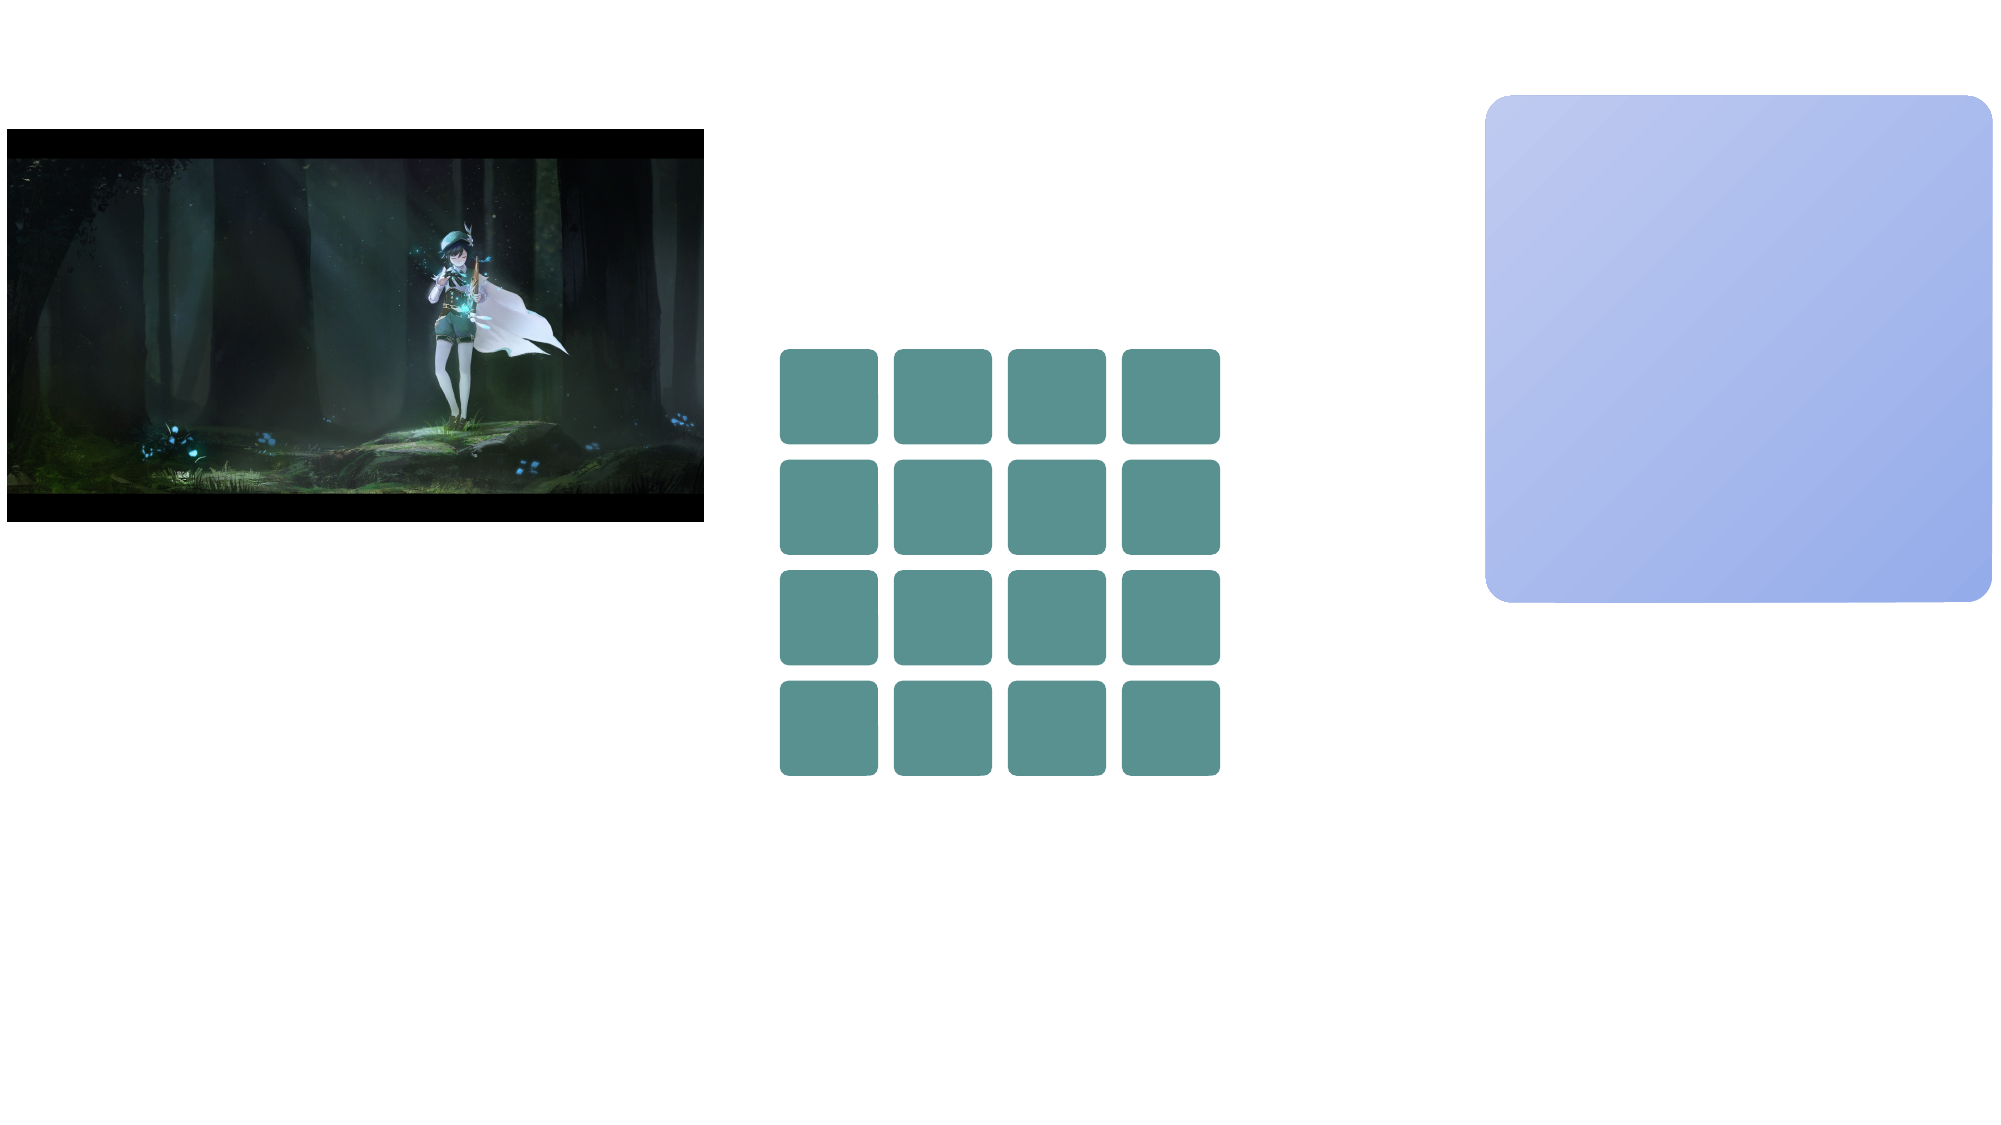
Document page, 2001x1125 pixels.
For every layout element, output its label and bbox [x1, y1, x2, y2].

picture [7, 129, 704, 522]
text_box [779, 349, 1221, 776]
text_box [1484, 94, 1994, 604]
